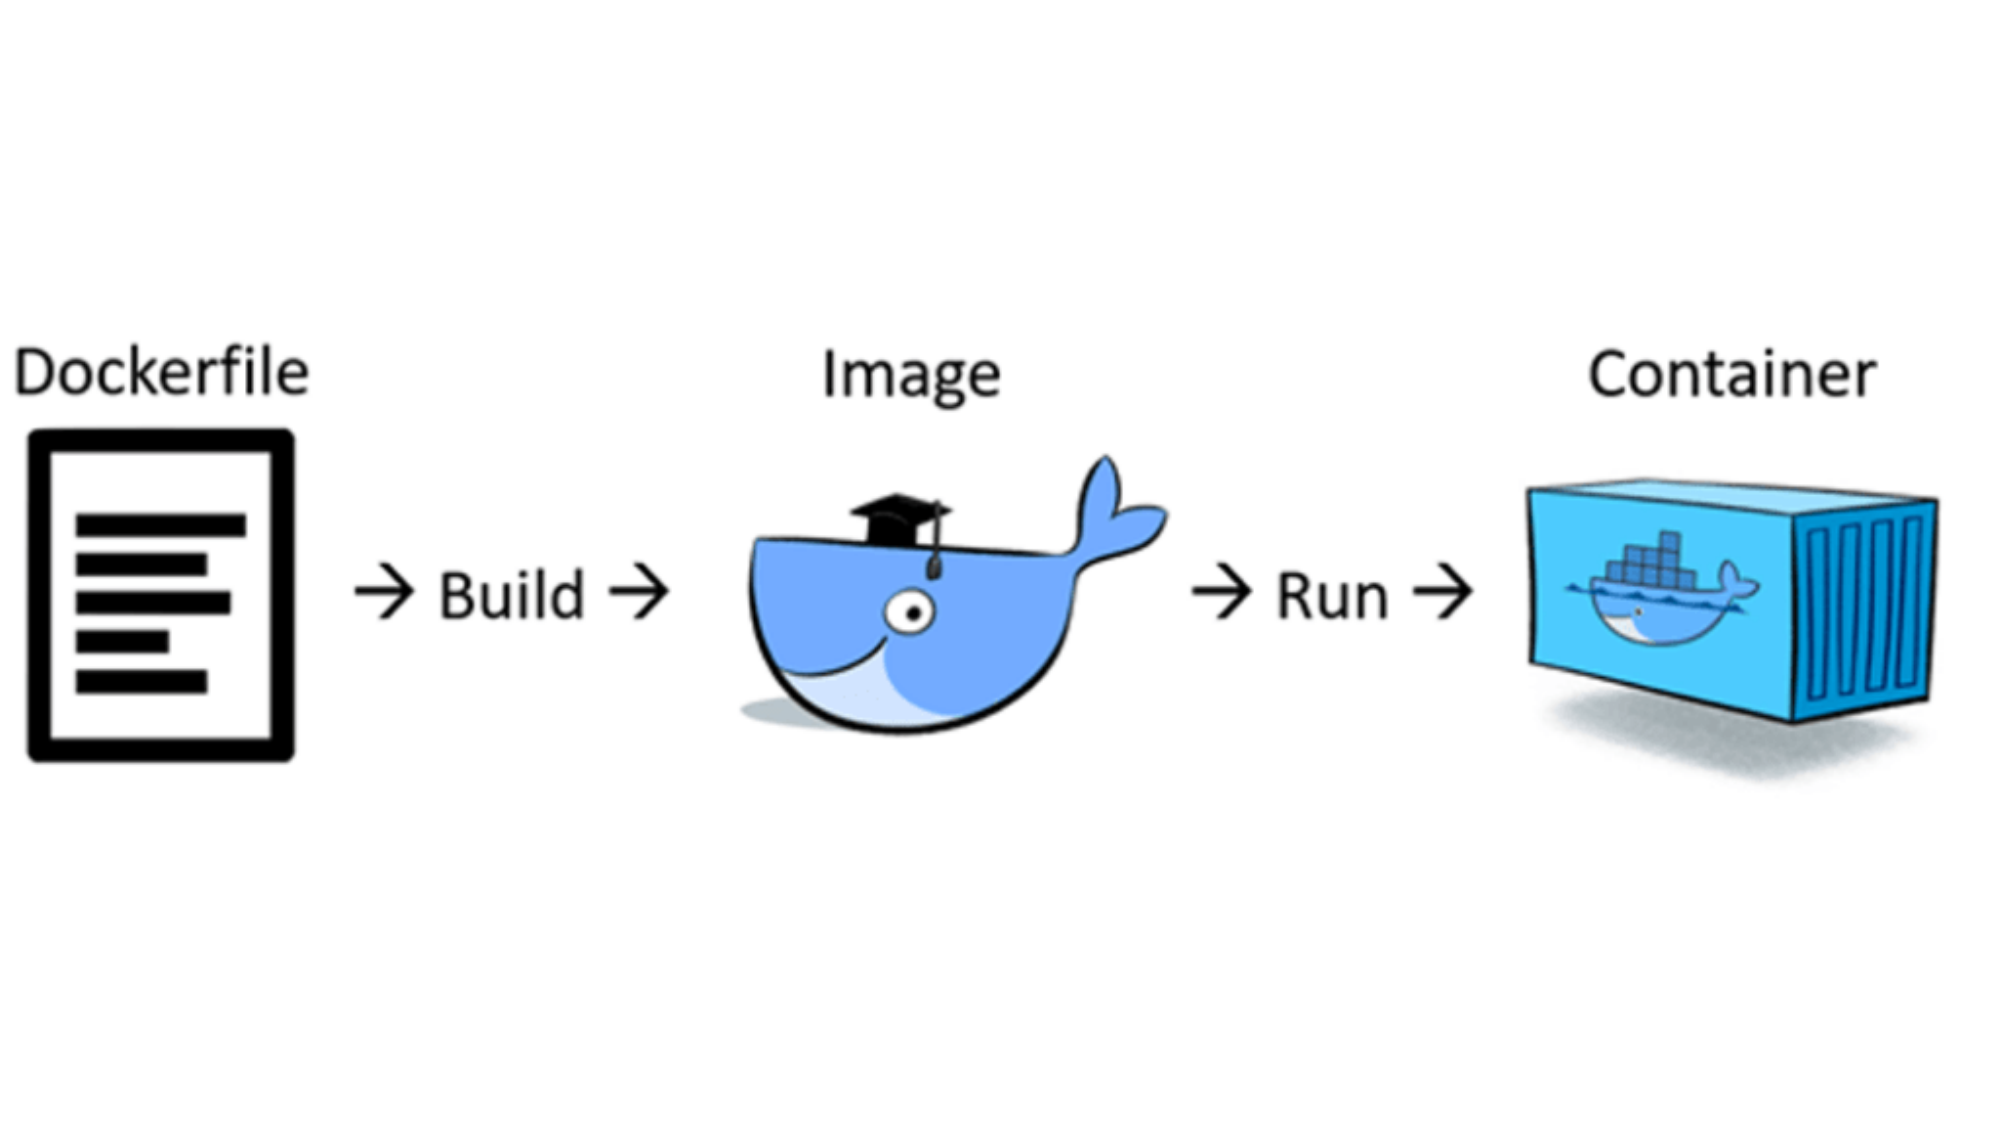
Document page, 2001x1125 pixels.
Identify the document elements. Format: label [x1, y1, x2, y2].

picture [0, 317, 2000, 808]
